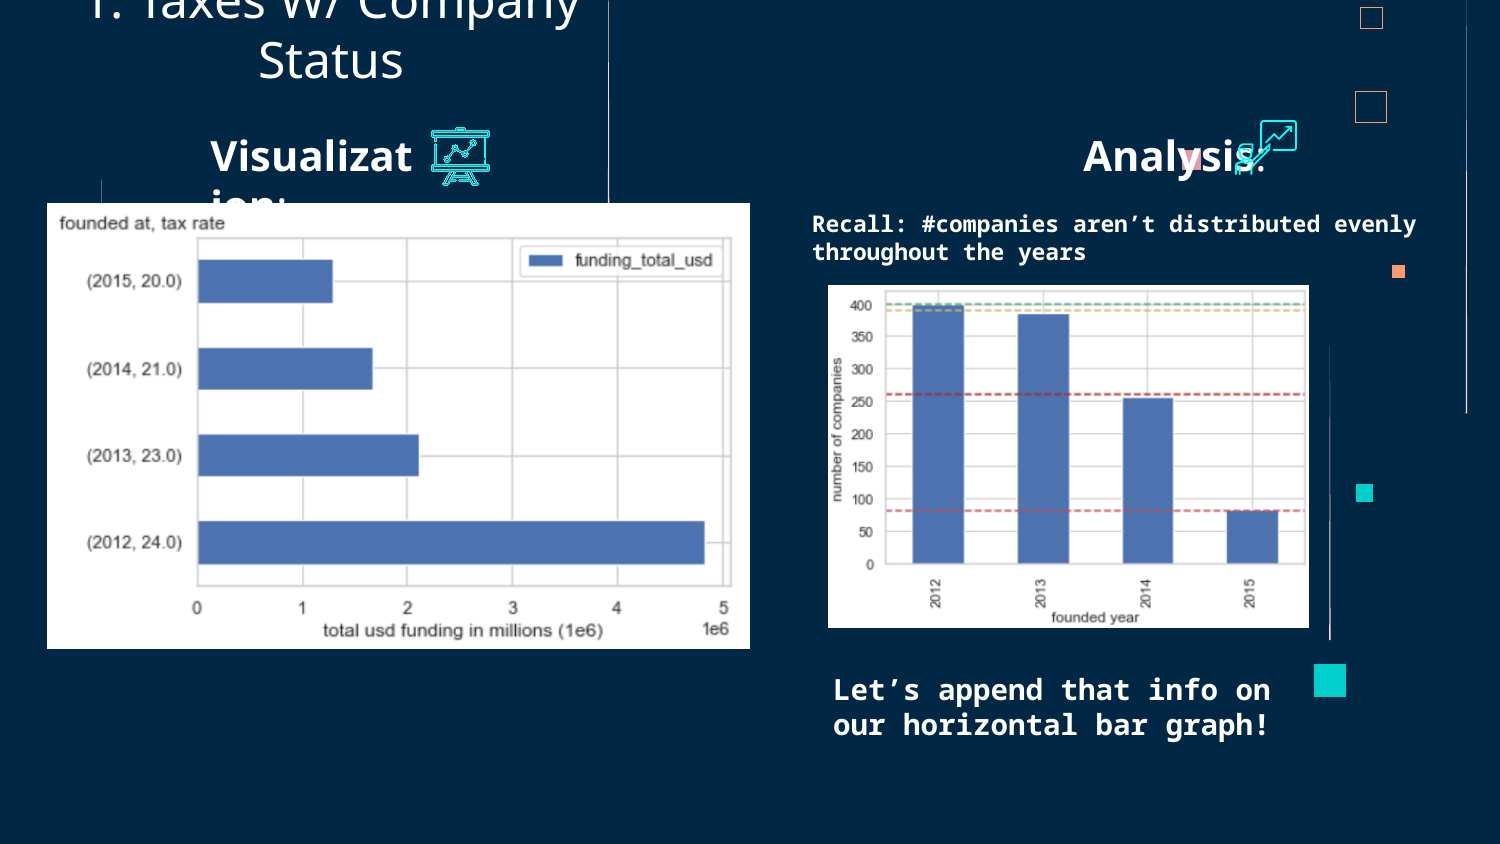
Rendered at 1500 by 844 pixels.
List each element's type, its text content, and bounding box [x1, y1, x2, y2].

text_box Recall: #companies aren’t distributed evenly throughout the years [778, 194, 1444, 266]
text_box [1234, 119, 1298, 176]
text_box Let’s append that info on our horizontal bar graph! [799, 655, 1465, 728]
picture [827, 285, 1310, 629]
text_box Visualization: [195, 122, 432, 202]
text_box Analysis: [1068, 122, 1340, 187]
picture [46, 203, 751, 649]
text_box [431, 127, 490, 186]
title 1. Taxes W/ Company Status [19, 28, 644, 104]
